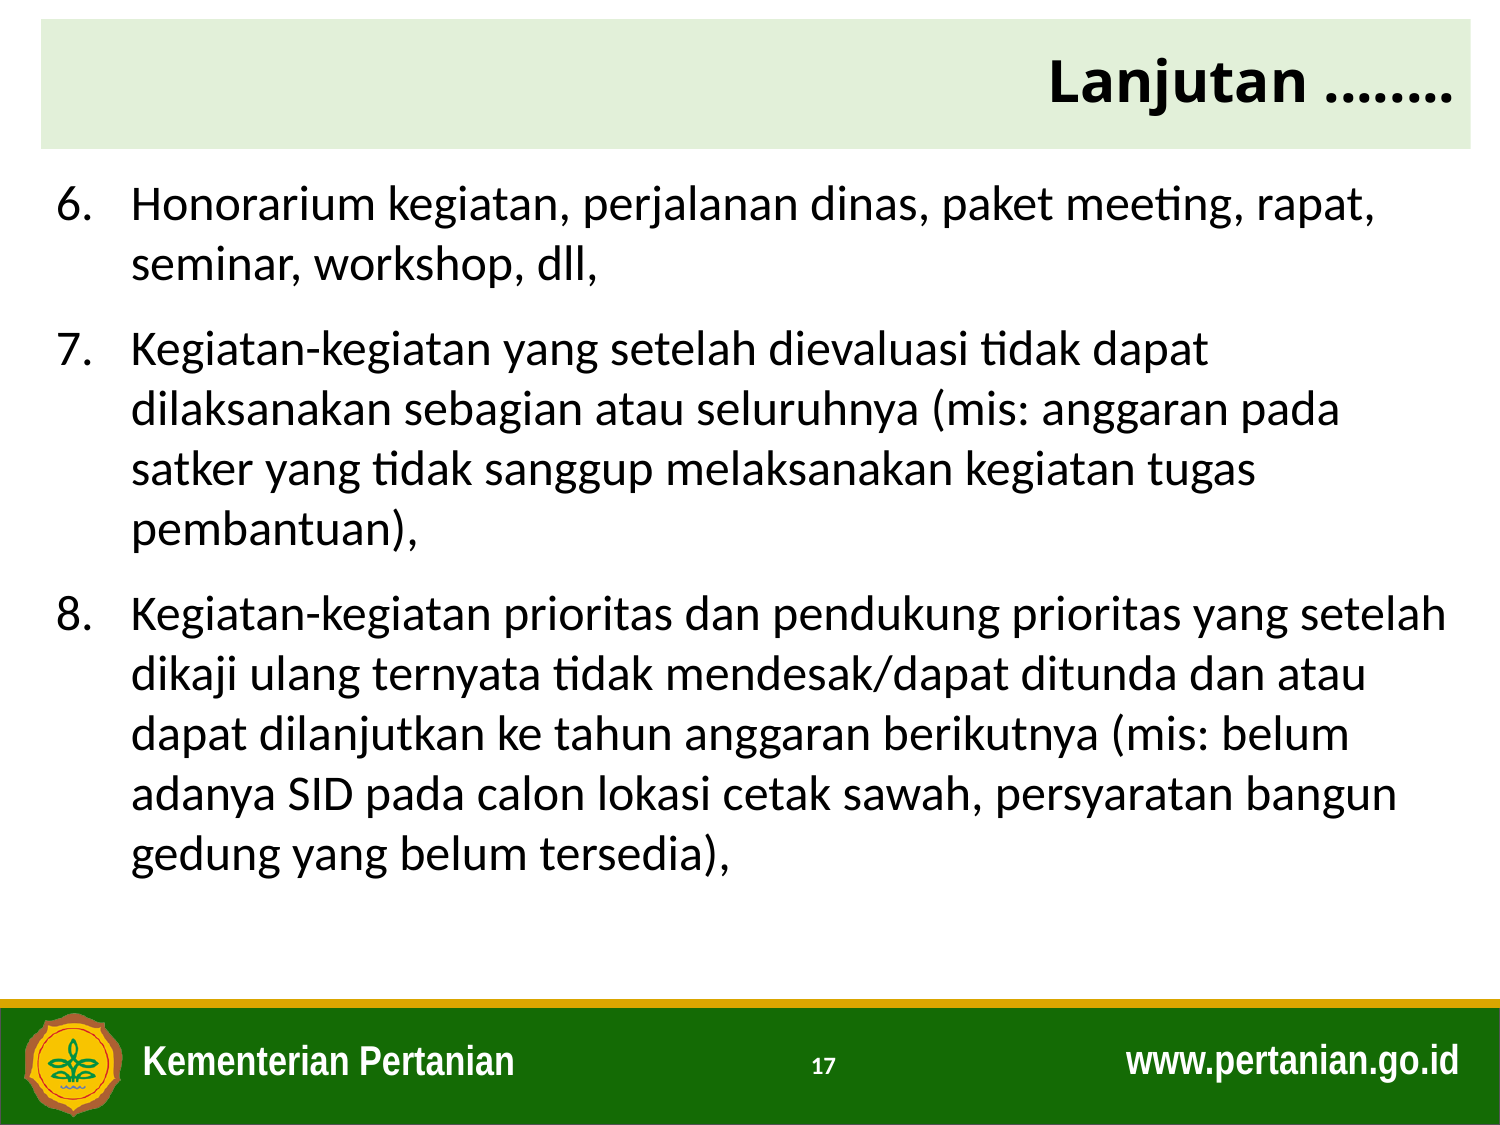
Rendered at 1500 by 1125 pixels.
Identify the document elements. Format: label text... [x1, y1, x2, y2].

slide_number 17 [513, 1034, 852, 1095]
text_box Honorarium kegiatan, perjalanan dinas, paket meeting, rapat, seminar, workshop, dll, Kegiatan-kegiatan yang setelah dievaluasi tidak dapat dilaksanakan sebagian atau seluruhnya (mis: anggaran pada satker yang tidak sanggup melaksanakan kegiatan tugas pembantuan), Kegiatan-kegiatan prioritas dan pendukung prioritas yang setelah dikaji ulang ternyata tidak mendesak/dapat ditunda dan atau dapat dilanjutkan ke tahun anggaran berikutnya (mis: belum adanya SID pada calon lokasi cetak sawah, persyaratan bangun gedung yang belum tersedia), [41, 163, 1471, 888]
title Lanjutan ........ [41, 19, 1471, 149]
picture [15, 1008, 128, 1124]
